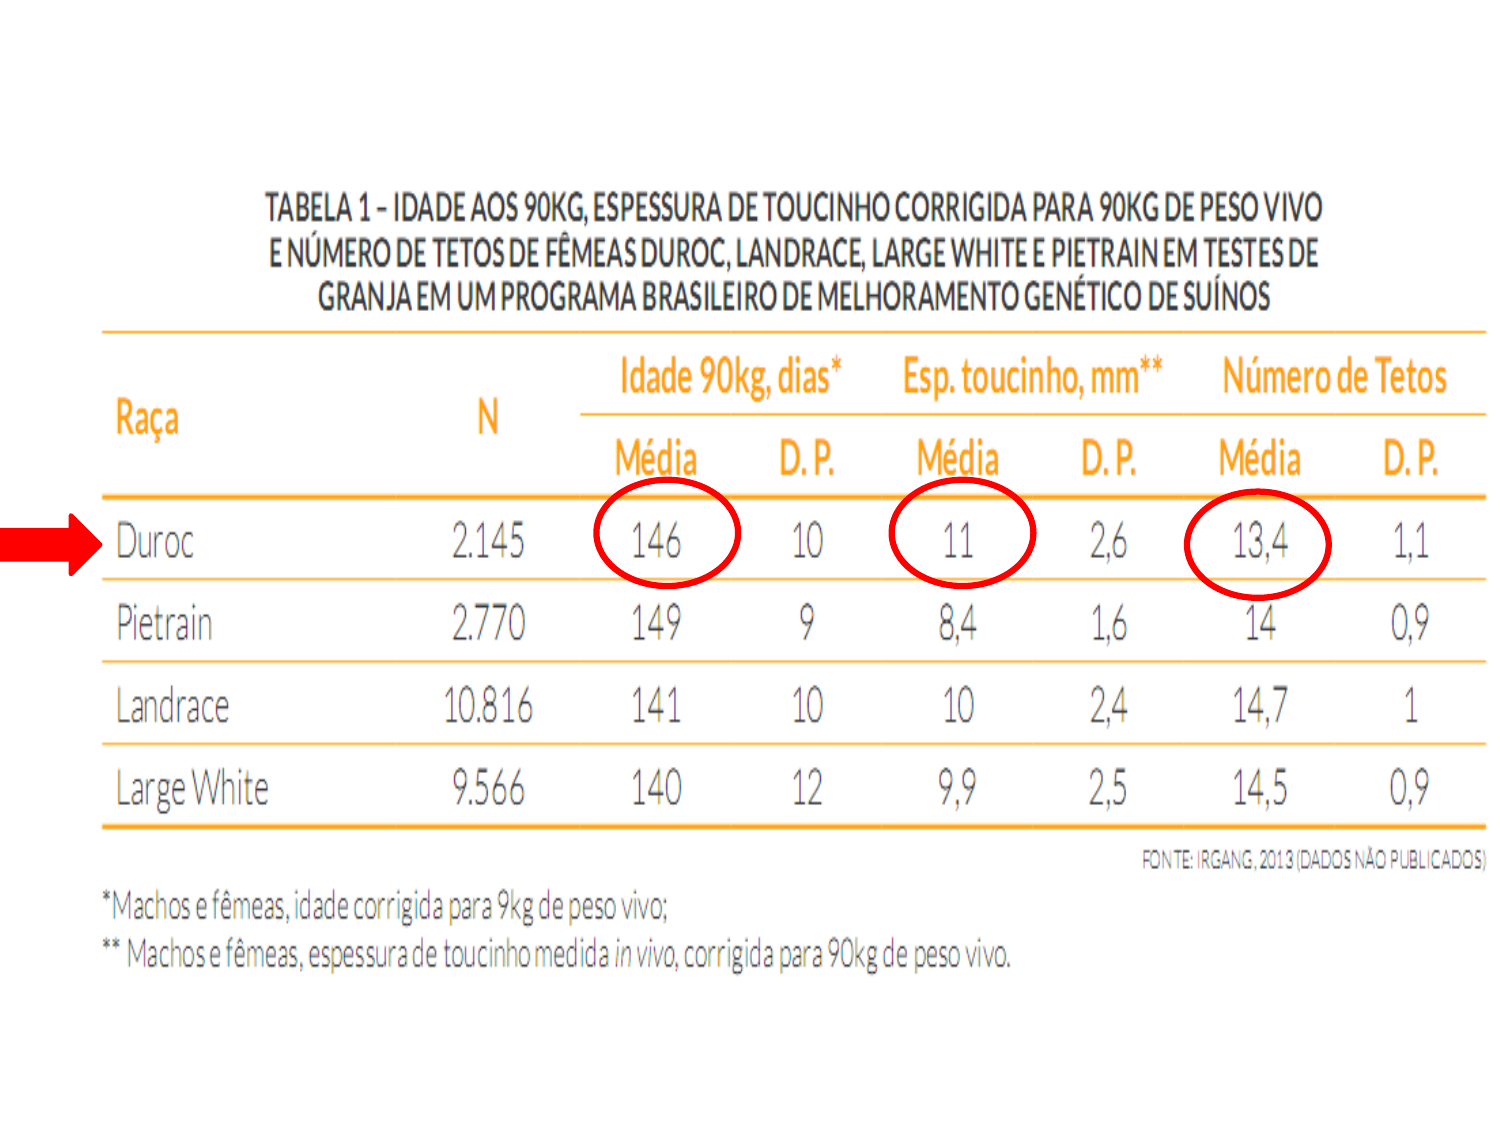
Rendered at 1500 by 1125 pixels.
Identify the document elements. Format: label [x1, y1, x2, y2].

text_box [0, 513, 71, 577]
picture [76, 160, 1500, 988]
